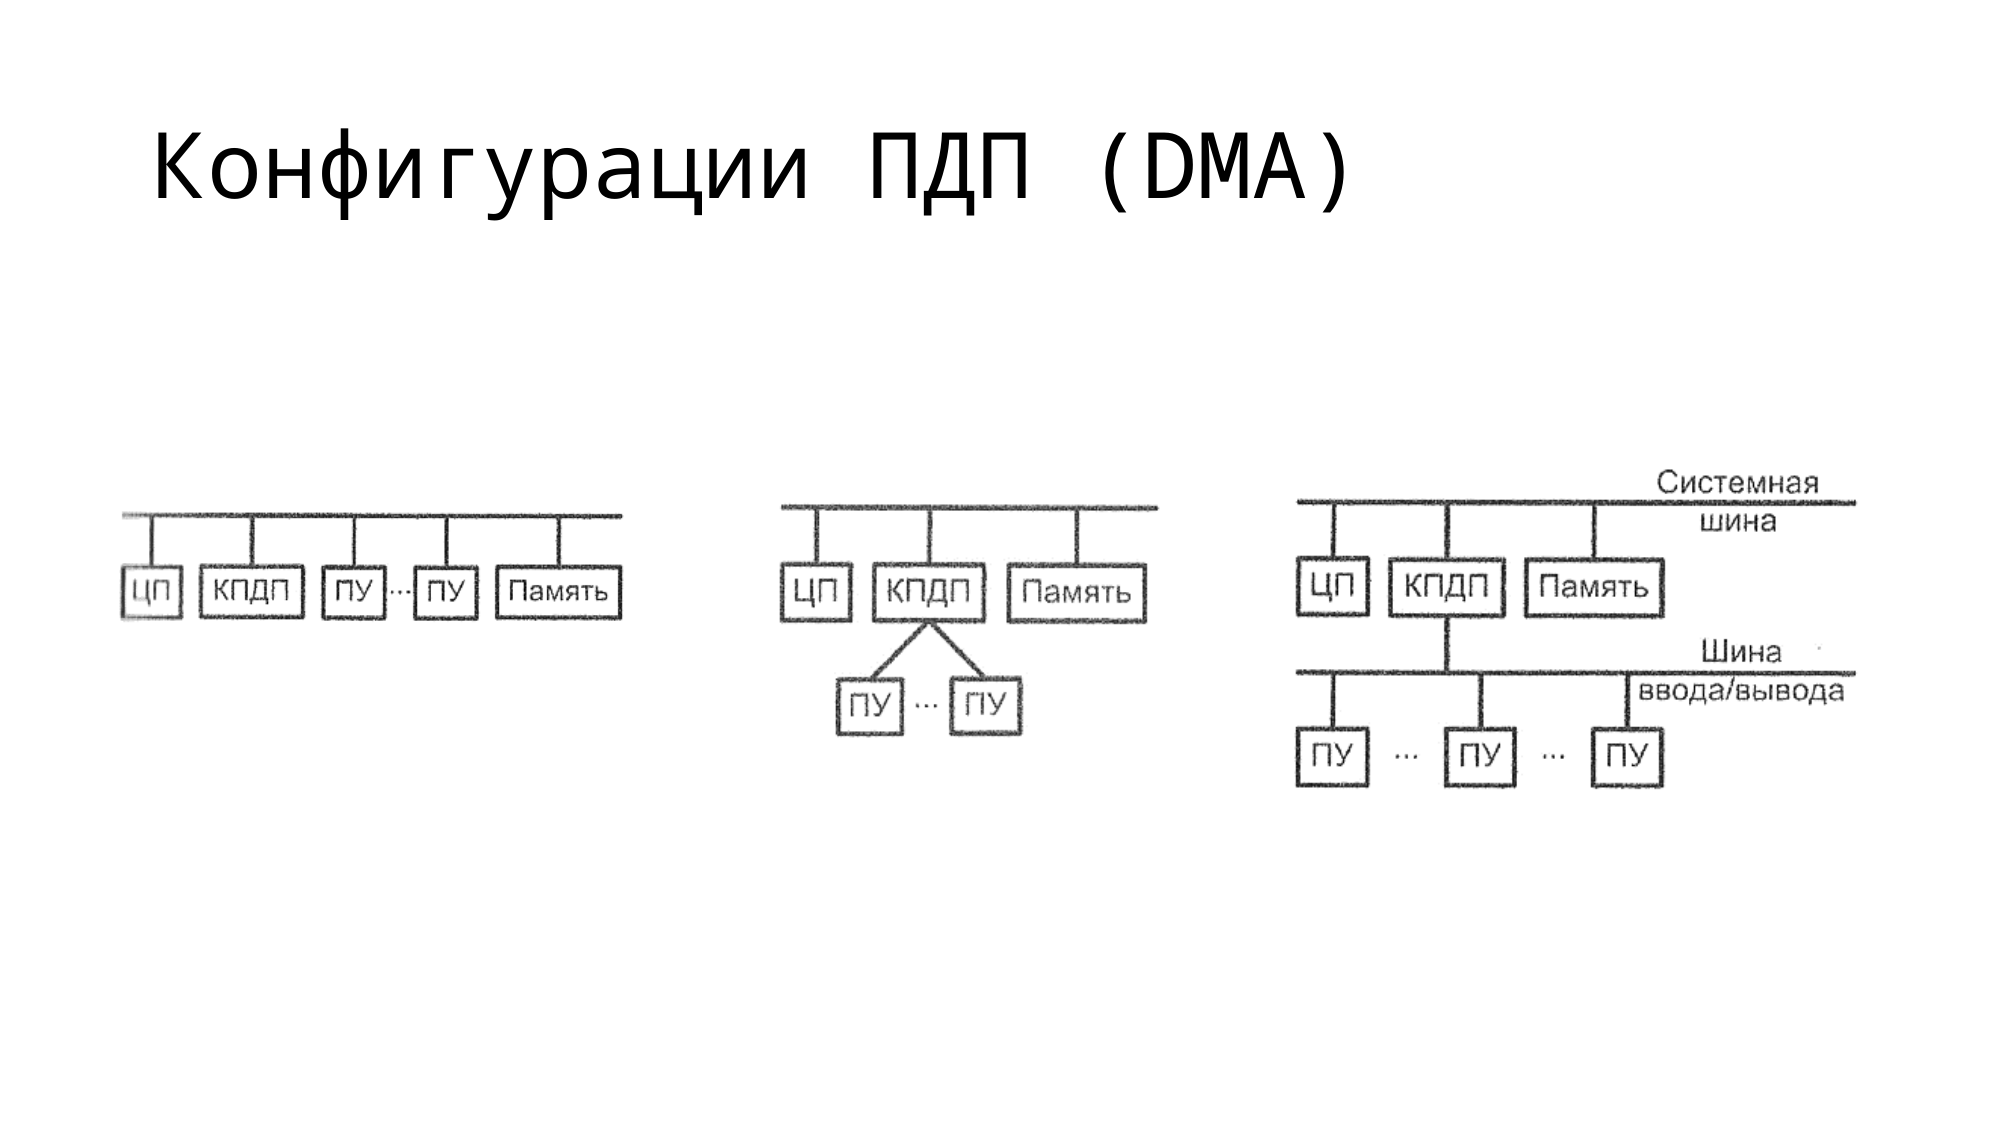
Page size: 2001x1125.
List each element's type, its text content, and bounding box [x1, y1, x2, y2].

title Конфигурации ПДП (DMA) [137, 59, 2000, 278]
picture [762, 473, 1170, 765]
picture [99, 454, 651, 718]
picture [1280, 438, 1868, 821]
